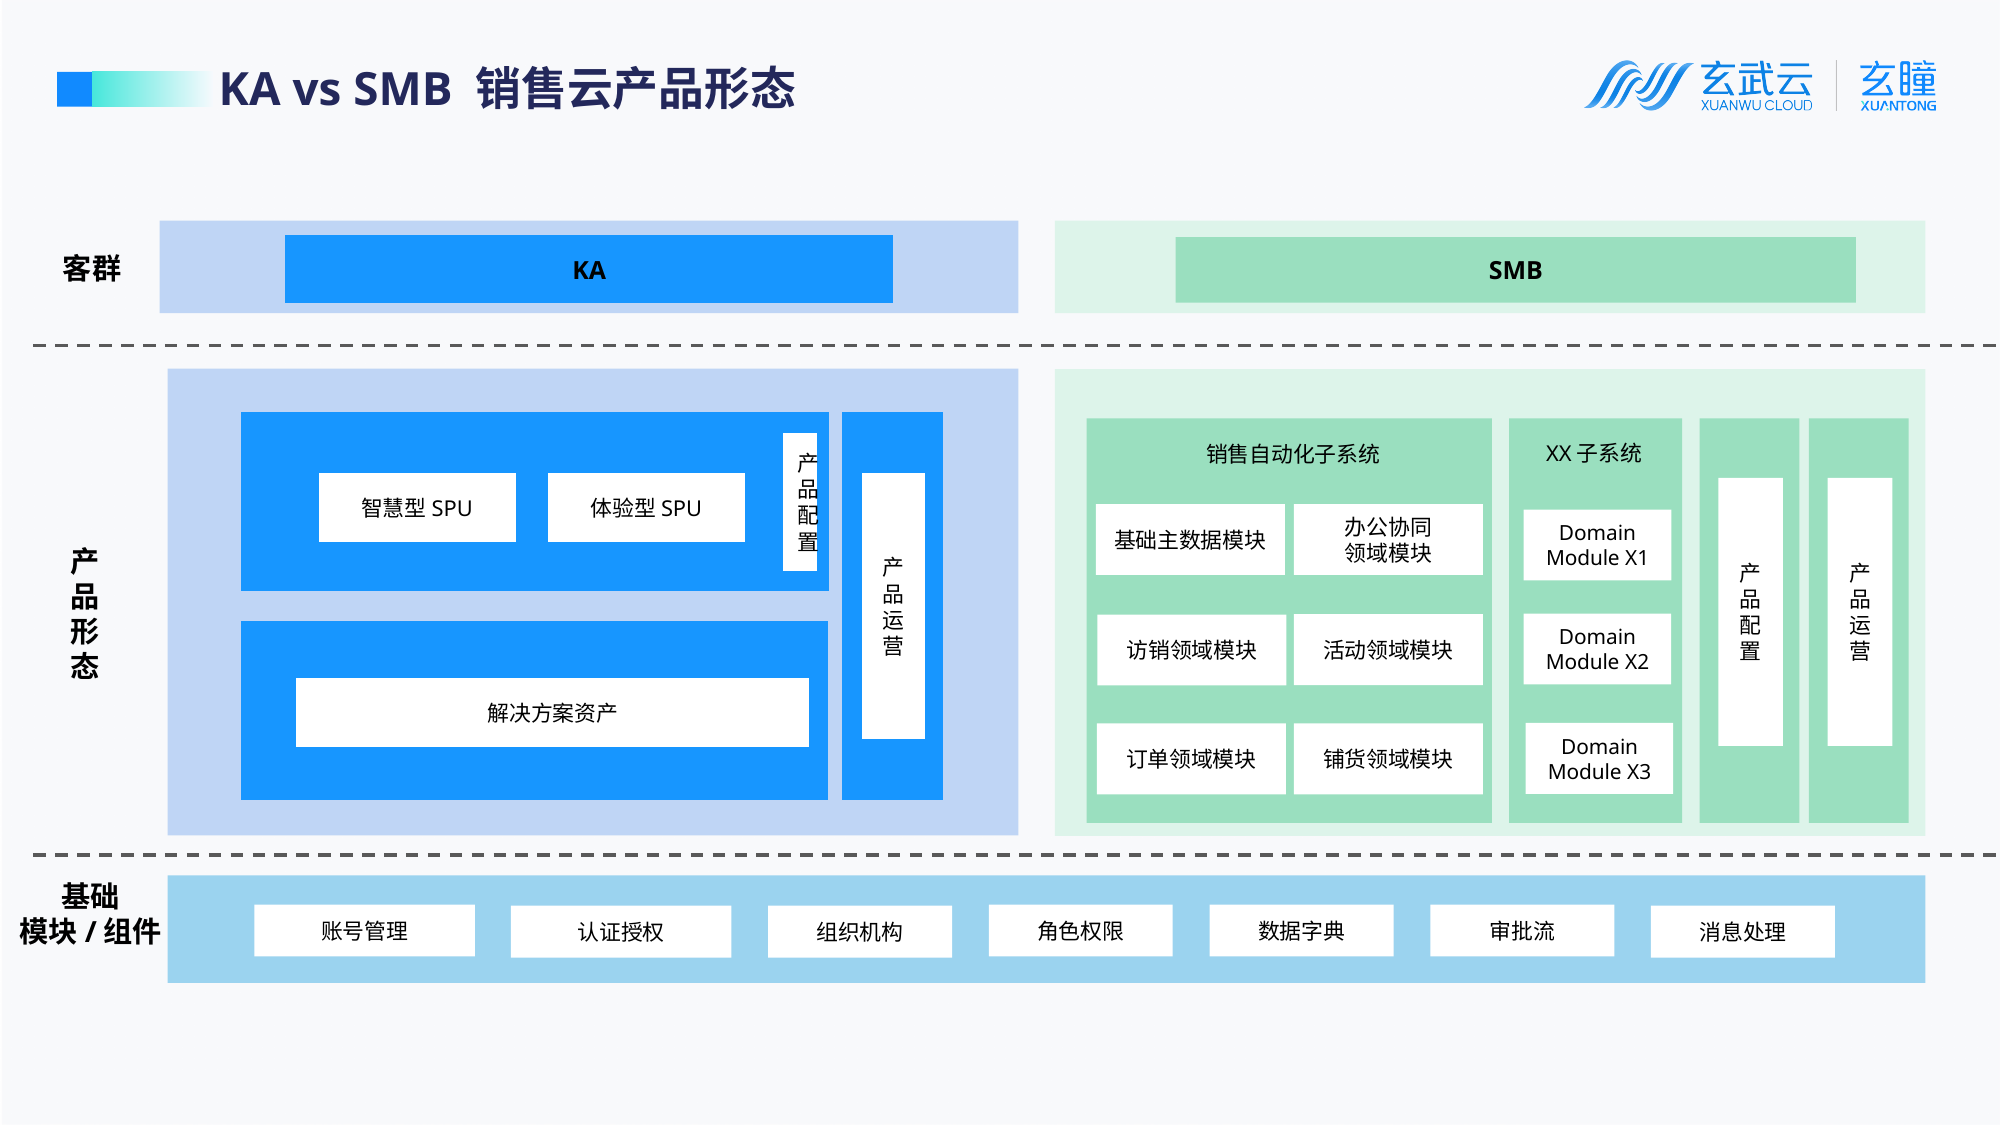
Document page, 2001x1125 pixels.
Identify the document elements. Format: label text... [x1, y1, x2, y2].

text_box 订单领域模块 [1096, 722, 1287, 795]
text_box 角色权限 [988, 904, 1174, 957]
text_box 产品运营 [860, 471, 927, 741]
text_box XX子系统 [1531, 432, 1687, 474]
text_box Domain Module X1 [1523, 509, 1672, 581]
text_box SMB [1175, 236, 1857, 304]
text_box 活动领域模块 [1293, 613, 1484, 686]
text_box [167, 874, 1926, 984]
text_box KA [285, 235, 893, 303]
text_box 产 品 形 态 [24, 426, 147, 800]
text_box [1086, 417, 1493, 824]
text_box [167, 367, 1019, 836]
text_box [1054, 368, 1926, 837]
text_box KA vs SMB 销售云产品形态 [204, 51, 1061, 122]
text_box [241, 412, 829, 591]
text_box [241, 621, 828, 800]
text_box [1508, 417, 1683, 824]
text_box [1699, 417, 1800, 824]
text_box [842, 412, 943, 800]
text_box 基础 模块/组件 [0, 871, 182, 955]
text_box [1808, 417, 1910, 824]
text_box 消息处理 [1650, 905, 1836, 959]
text_box 智慧型SPU [317, 471, 518, 544]
text_box 审批流 [1429, 904, 1615, 957]
text_box 产品 配置 [1717, 477, 1784, 747]
text_box 客群 [31, 176, 154, 361]
text_box 组织机构 [767, 905, 953, 959]
text_box [159, 220, 1019, 314]
text_box Domain Module X2 [1523, 613, 1672, 685]
text_box 销售自动化子系统 [1191, 432, 1438, 474]
text_box 解决方案资产 [294, 676, 812, 749]
text_box 访销领域模块 [1096, 613, 1287, 686]
text_box 体验型SPU [546, 471, 747, 544]
text_box [1054, 220, 1926, 314]
text_box 认证授权 [510, 905, 732, 959]
picture [0, 0, 2000, 1125]
text_box 数据字典 [1208, 904, 1395, 957]
text_box 基础主数据模块 [1095, 503, 1286, 576]
text_box 铺货领域模块 [1293, 722, 1484, 795]
text_box 账号管理 [253, 904, 476, 957]
text_box Domain Module X3 [1525, 722, 1674, 795]
text_box 办公协同 领域模块 [1293, 503, 1484, 576]
text_box 产品运营 [1827, 477, 1893, 747]
text_box 产 品 配 置 [781, 431, 819, 573]
